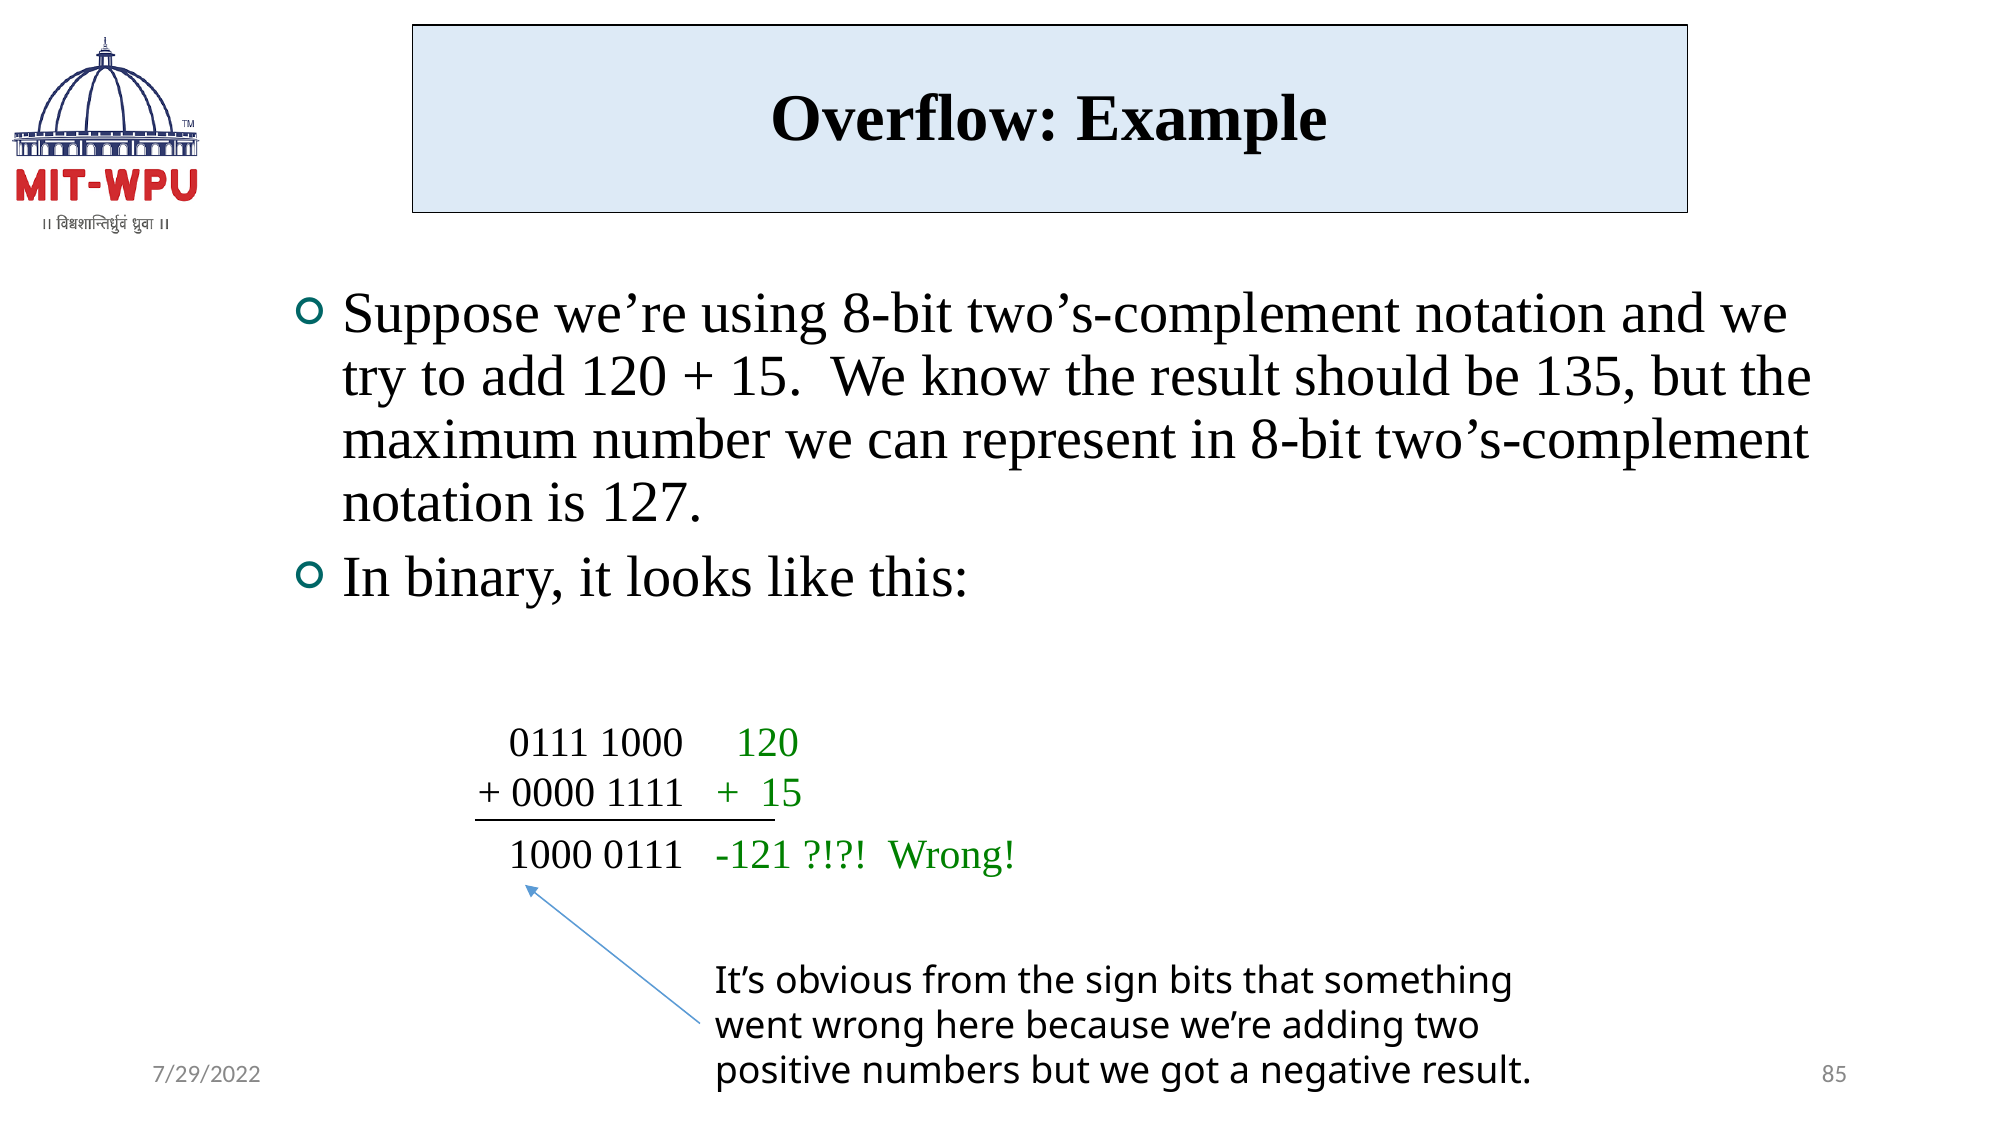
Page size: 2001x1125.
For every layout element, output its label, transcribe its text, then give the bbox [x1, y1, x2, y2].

slide_number ‹#› [1412, 1042, 1863, 1103]
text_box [524, 884, 701, 1025]
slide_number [137, 1042, 588, 1103]
picture [12, 37, 221, 235]
text_box Suppose we’re using 8-bit two’s-complement notation and we try to add 120 + 15. We know the result should be 135, but the maximum number we can represent in 8-bit two’s-complement notation is 127. In binary, it looks like this: [270, 274, 1841, 738]
text_box 1000 0111 [462, 819, 637, 885]
text_box -121 ?!?! Wrong! [637, 819, 1050, 885]
text_box It’s obvious from the sign bits that something went wrong here because we’re adding two positive numbers but we got a negative result. [699, 948, 1628, 1099]
text_box 0111 1000 120 + 0000 1111 + 15 [462, 707, 863, 819]
title Overflow: Example [412, 24, 1688, 213]
